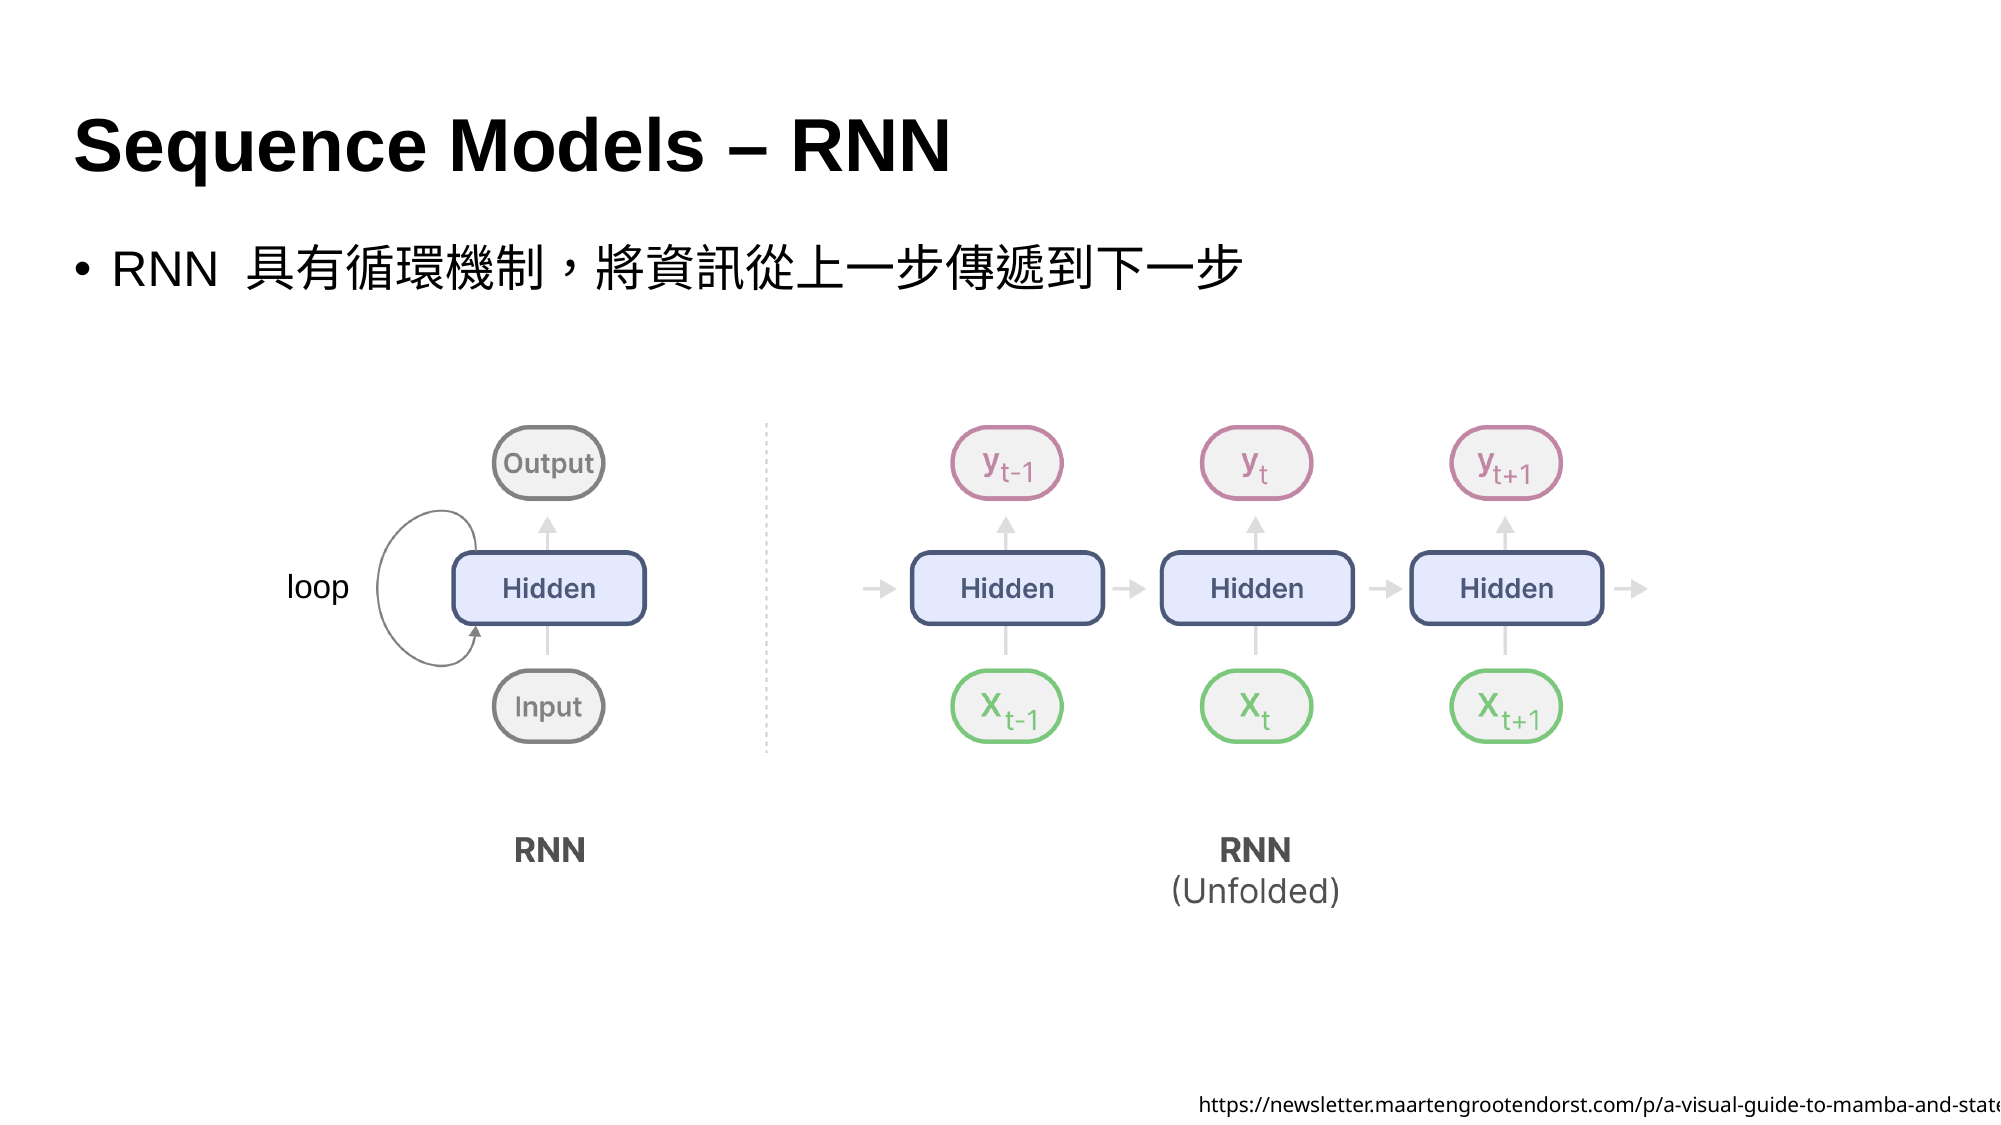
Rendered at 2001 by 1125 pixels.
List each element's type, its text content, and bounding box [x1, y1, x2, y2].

text_box https://newsletter.maartengrootendorst.com/p/a-visual-guide-to-mamba-and-state [1183, 1084, 2000, 1125]
title Sequence Models – RNN [59, 59, 1831, 236]
list RNN 具有循環機制，將資訊從上一步傳遞到下一步 [59, 236, 1831, 945]
text_box loop [271, 558, 317, 613]
picture [317, 418, 1683, 915]
